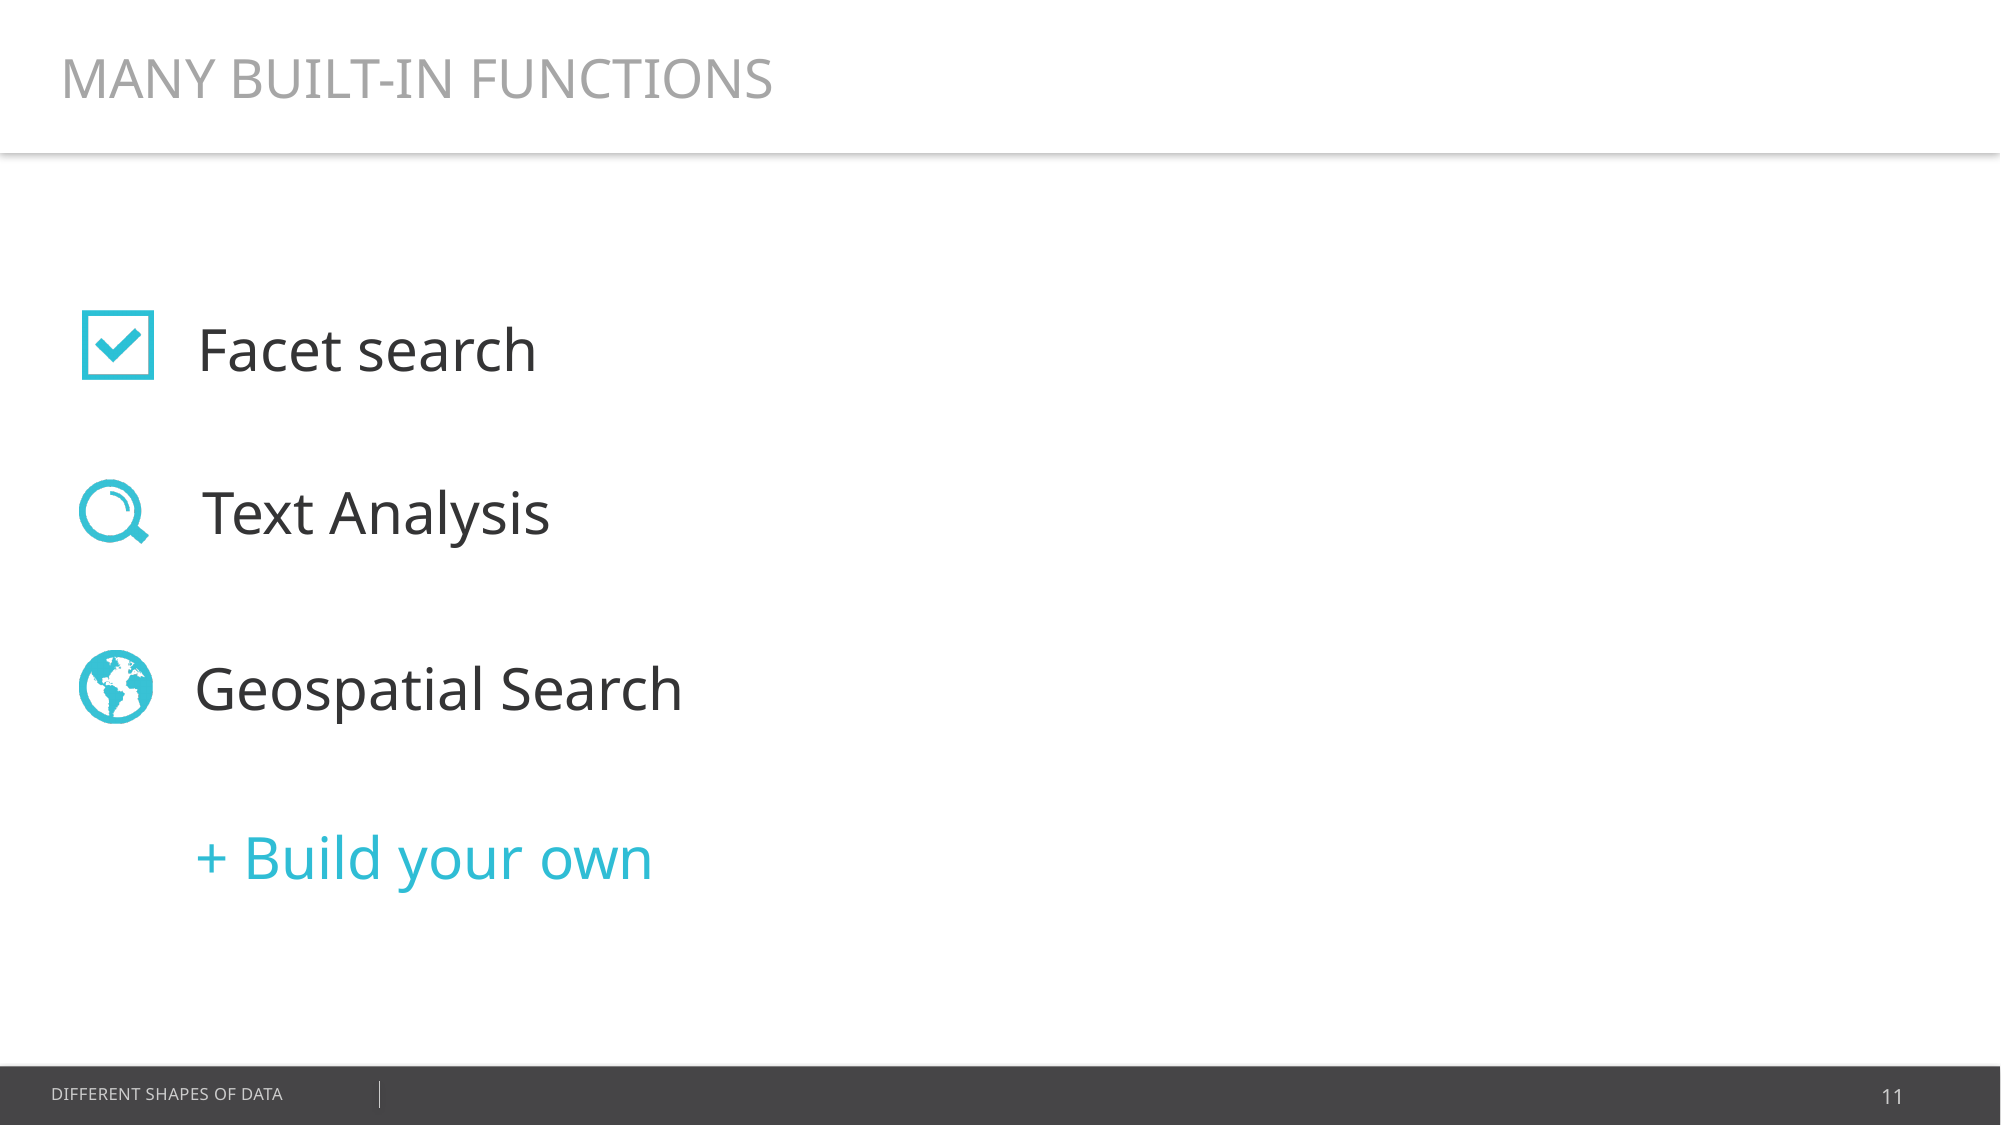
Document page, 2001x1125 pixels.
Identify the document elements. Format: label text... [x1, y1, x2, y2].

text_box Text Analysis [16, 442, 693, 581]
text_box Geospatial Search [96, 618, 738, 756]
text_box Facet search [122, 279, 568, 418]
picture [79, 479, 149, 544]
picture [82, 310, 154, 380]
list MANY BUILT-IN FUNCTIONS [0, 0, 2000, 153]
picture [79, 649, 154, 724]
text_box + Build your own [82, 787, 723, 926]
